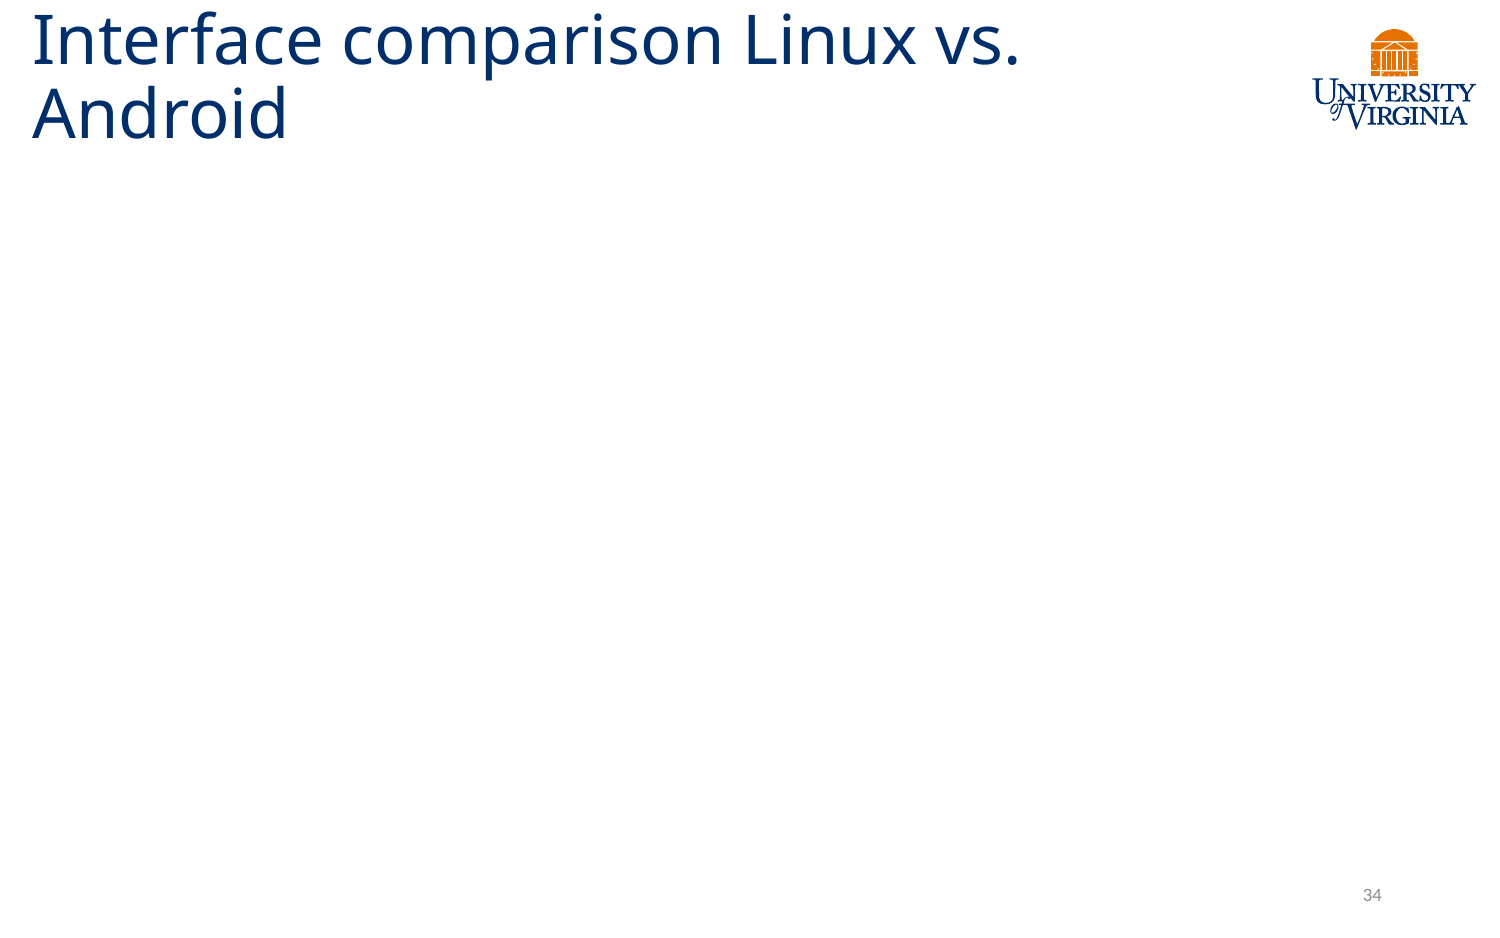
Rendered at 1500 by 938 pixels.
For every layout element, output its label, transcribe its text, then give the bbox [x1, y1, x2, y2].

title Interface comparison Linux vs. Android [17, 14, 1297, 145]
slide_number 34 [1059, 868, 1397, 919]
